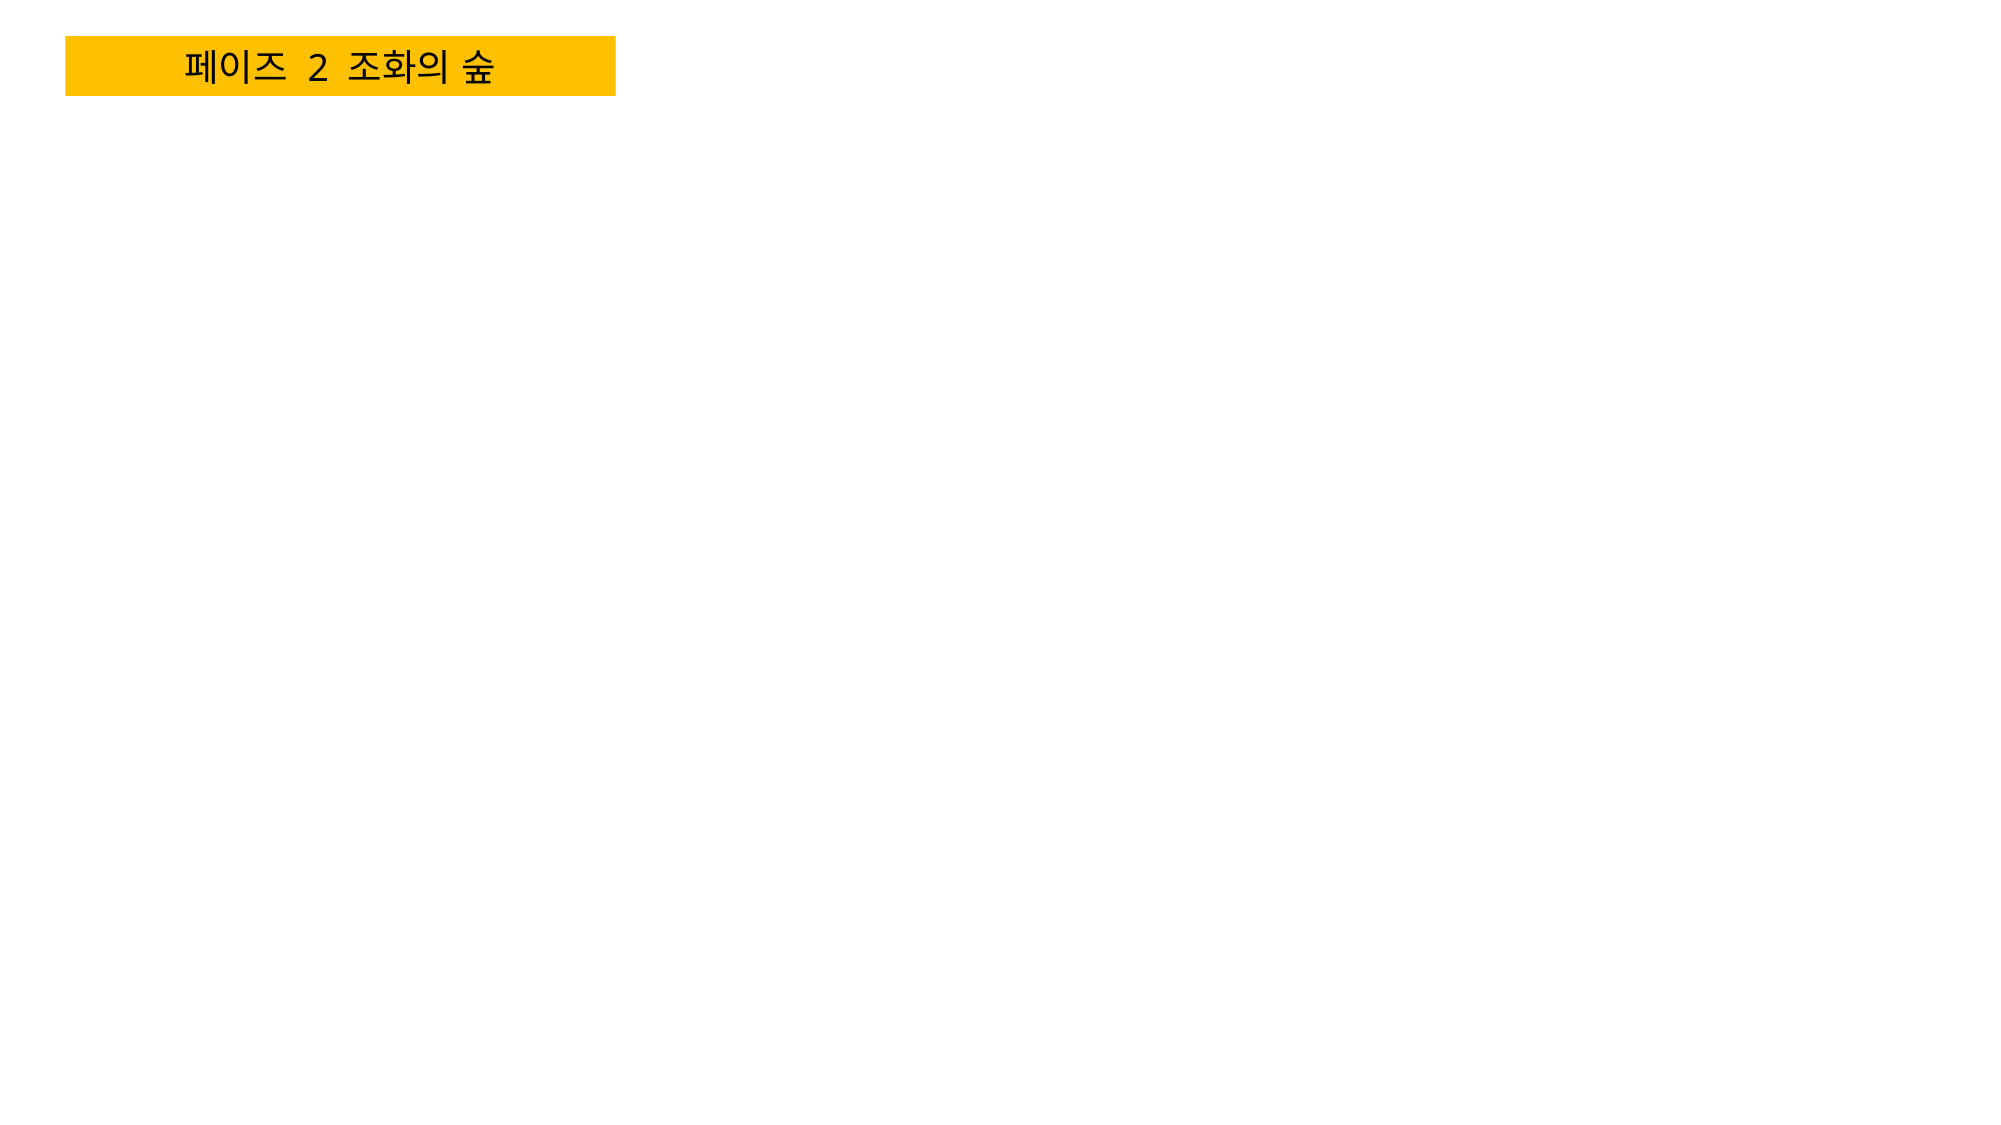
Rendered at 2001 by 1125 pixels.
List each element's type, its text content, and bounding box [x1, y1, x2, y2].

text_box 페이즈 2 조화의 숲 [65, 36, 616, 96]
